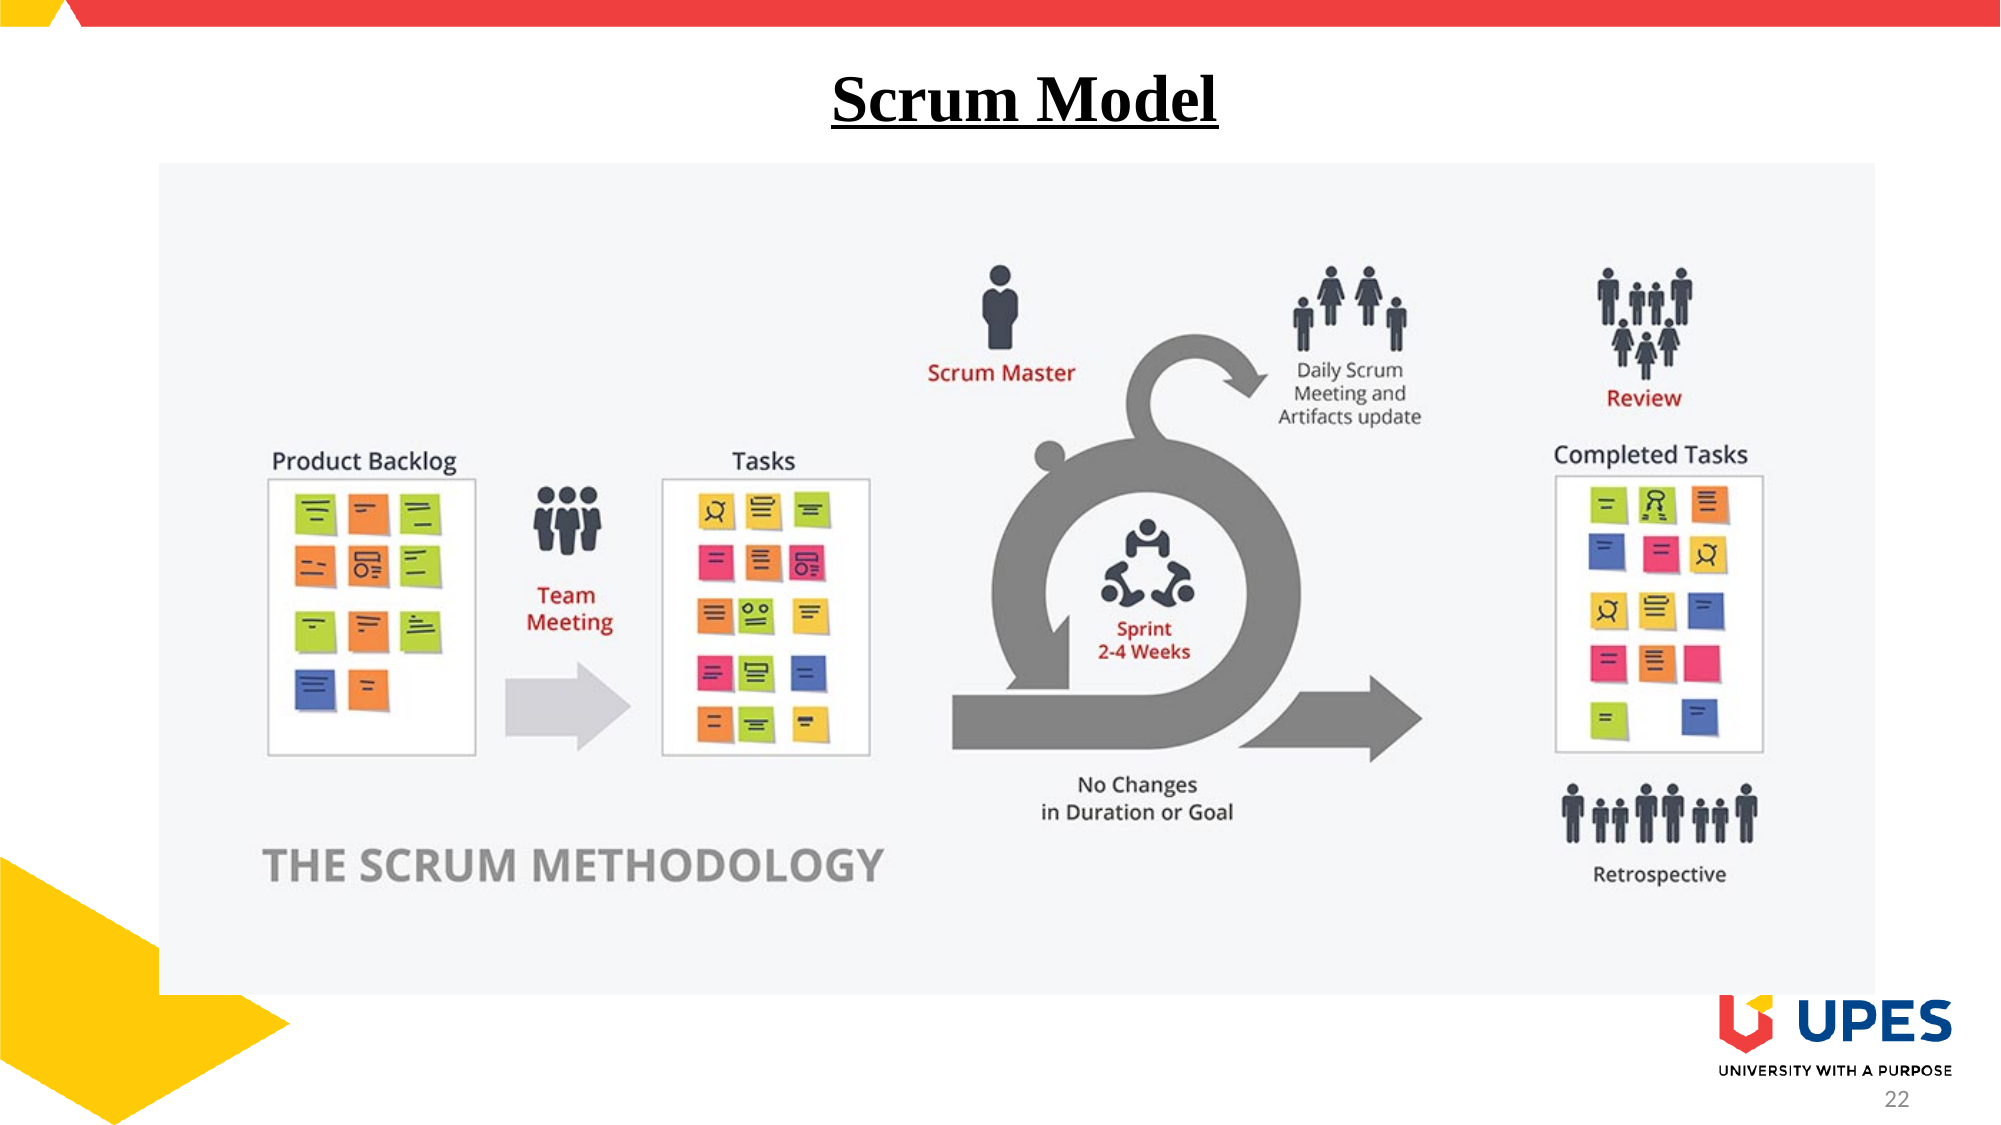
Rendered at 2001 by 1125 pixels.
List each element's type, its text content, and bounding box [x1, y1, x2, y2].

picture [0, 0, 2001, 1125]
title Scrum Model [125, 0, 1925, 258]
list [159, 163, 1876, 995]
